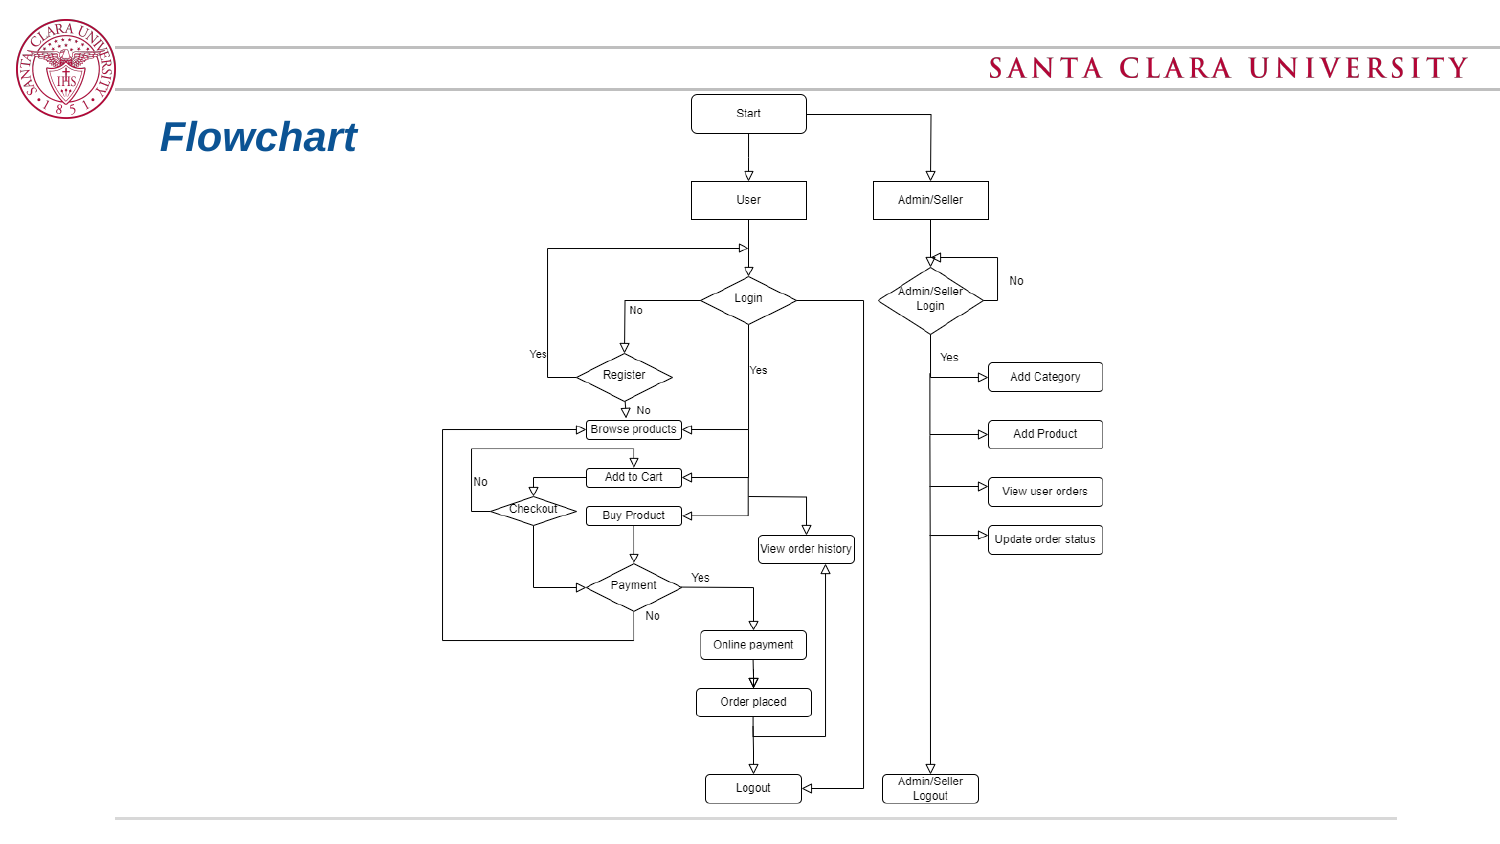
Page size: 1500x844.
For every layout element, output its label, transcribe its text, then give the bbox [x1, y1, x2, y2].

text_box Flowchart [145, 94, 431, 175]
picture [16, 19, 116, 119]
picture [433, 93, 1103, 804]
picture [990, 57, 1468, 78]
